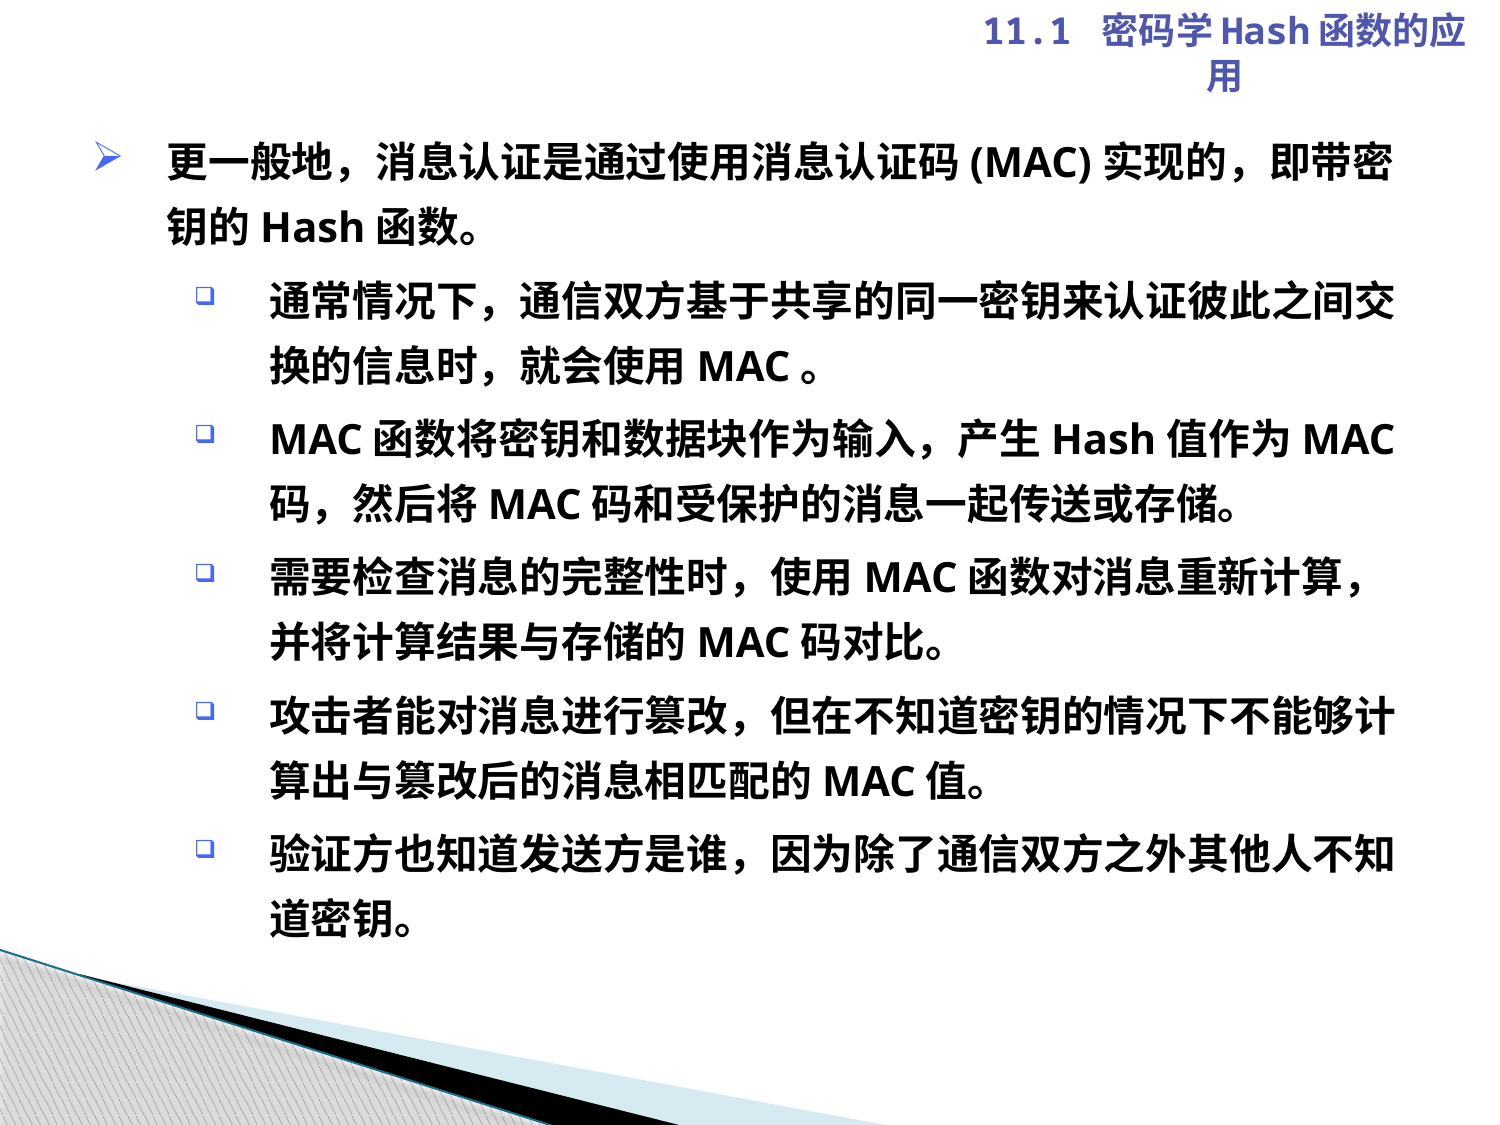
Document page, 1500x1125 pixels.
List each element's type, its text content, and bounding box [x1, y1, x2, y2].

text_box 11.1 密码学Hash函数的应用 [950, 0, 1499, 104]
text_box 更一般地，消息认证是通过使用消息认证码(MAC)实现的，即带密钥的Hash函数。 通常情况下，通信双方基于共享的同一密钥来认证彼此之间交换的信息时，就会使用MAC。 MAC函数将密钥和数据块作为输入，产生Hash值作为MAC码，然后将MAC码和受保护的消息一起传送或存储。 需要检查消息的完整性时，使用MAC函数对消息重新计算，并将计算结果与存储的MAC码对比。 攻击者能对消息进行篡改，但在不知道密钥的情况下不能够计算出与篡改后的消息相匹配的MAC值。 验证方也知道发送方是谁，因为除了通信双方之外其他人不知道密钥。 [76, 113, 1427, 953]
